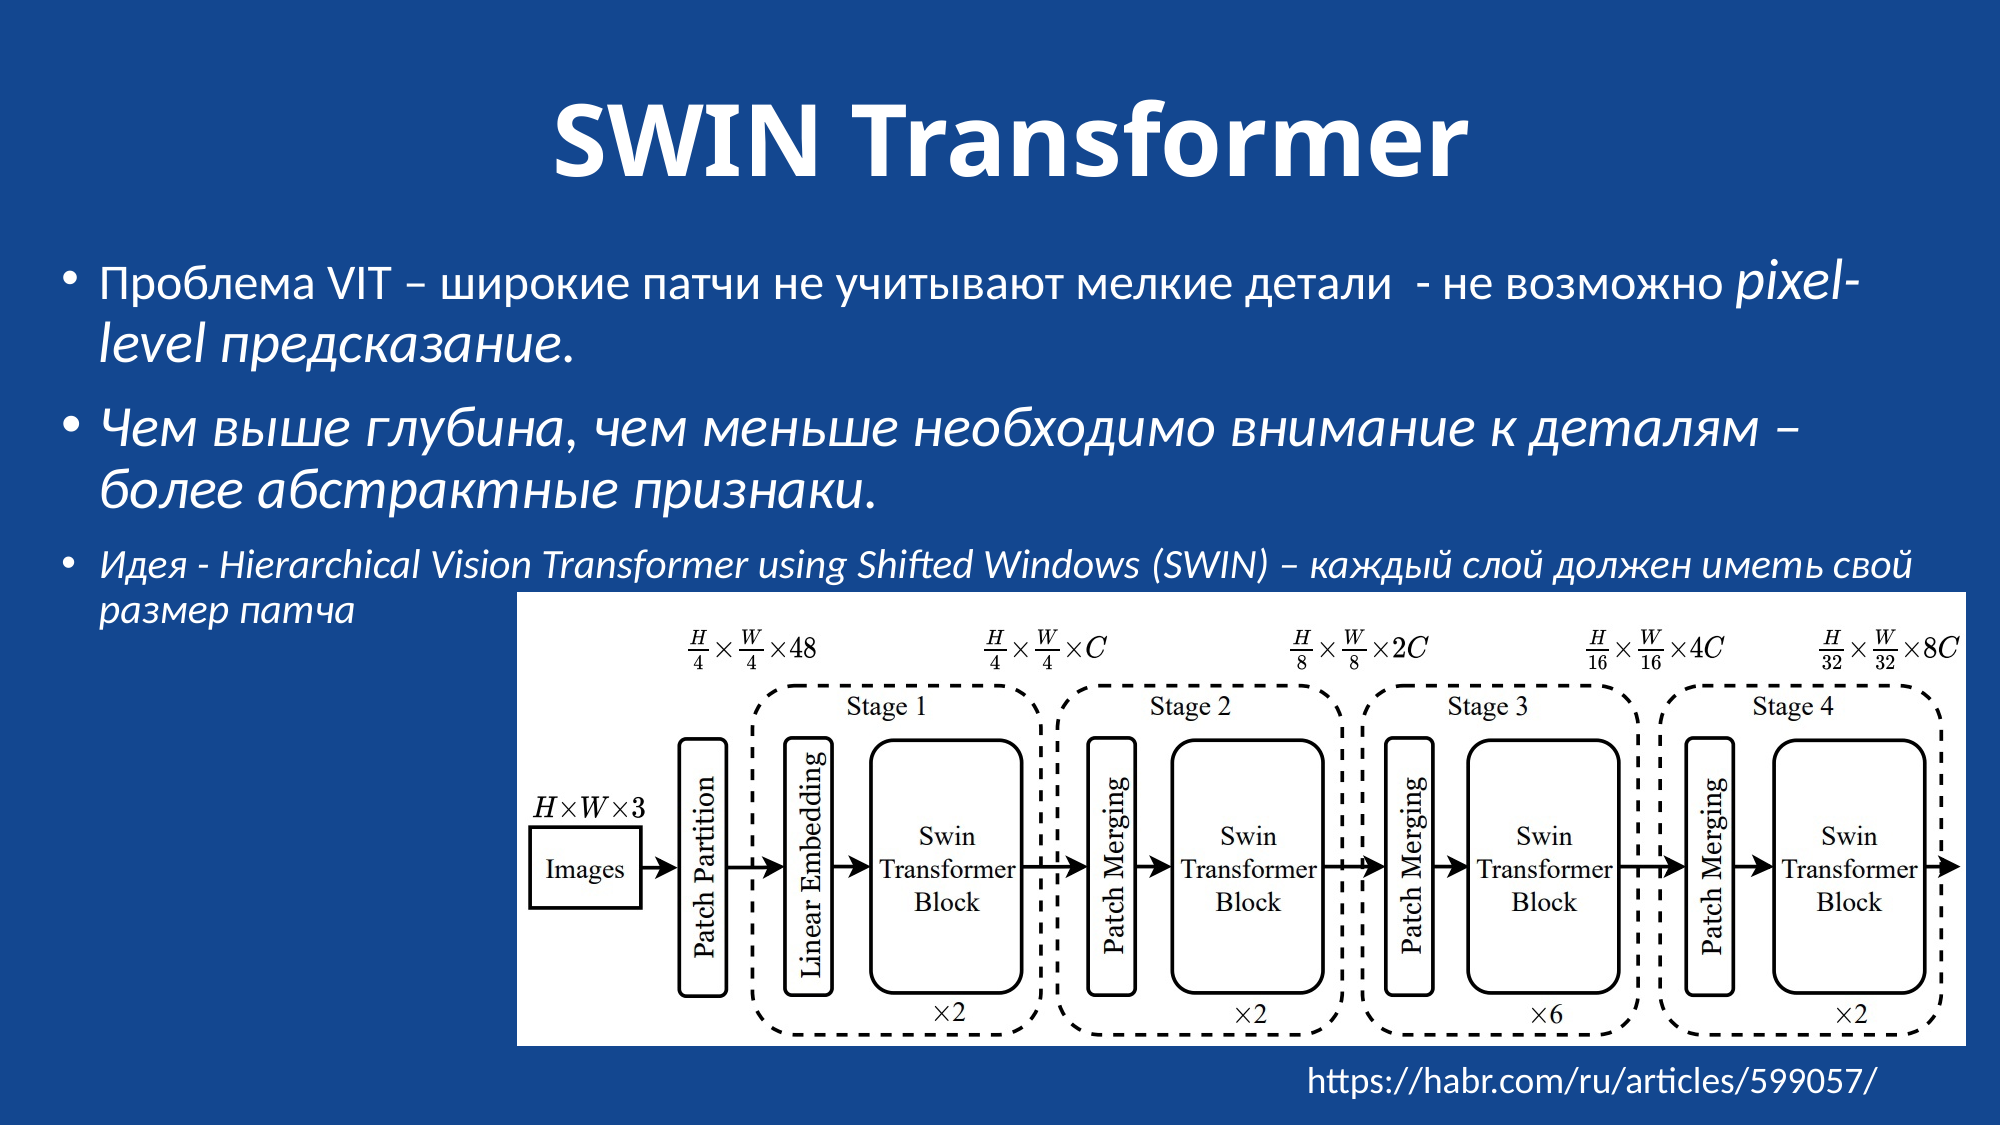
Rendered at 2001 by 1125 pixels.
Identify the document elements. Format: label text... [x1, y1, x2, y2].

text_box https://habr.com/ru/articles/599057/ [1292, 1049, 1894, 1109]
list Проблема VIT – широкие патчи не учитывают мелкие детали - не возможно pixel-level предсказание. Чем выше глубина, чем меньше необходимо внимание к деталям – более абстрактные признаки. Идея - Hierarchical Vision Transformer using Shifted Windows (SWIN) – каждый слой должен иметь свой размер патча [46, 435, 1946, 628]
text_box [25, 0, 2000, 435]
picture [517, 592, 1966, 1046]
